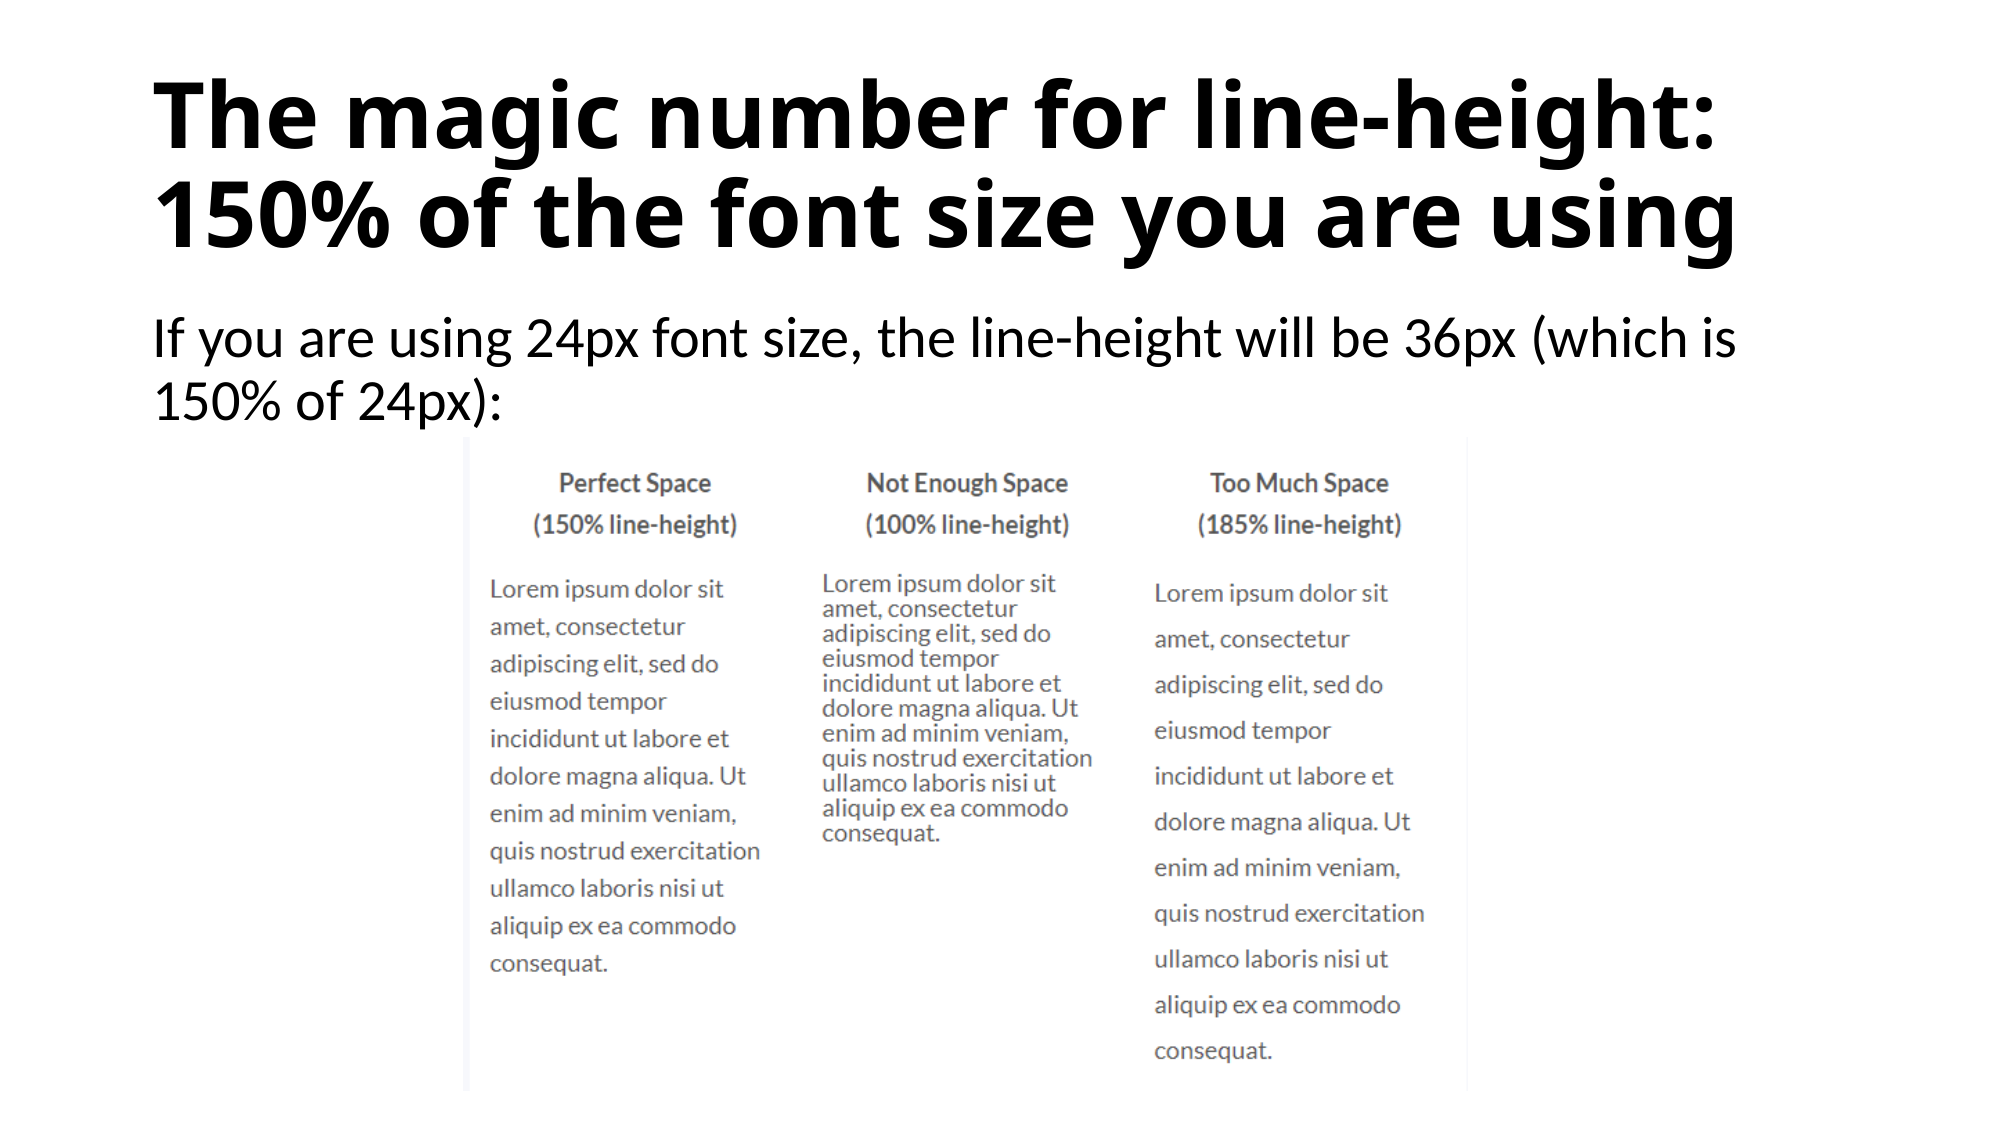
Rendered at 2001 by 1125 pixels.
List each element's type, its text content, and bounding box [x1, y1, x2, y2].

title The magic number for line-height: 150% of the font size you are using [137, 59, 1863, 278]
picture [463, 437, 1468, 1091]
list If you are using 24px font size, the line-height will be 36px (which is 150% of 24px): [137, 299, 1863, 1014]
